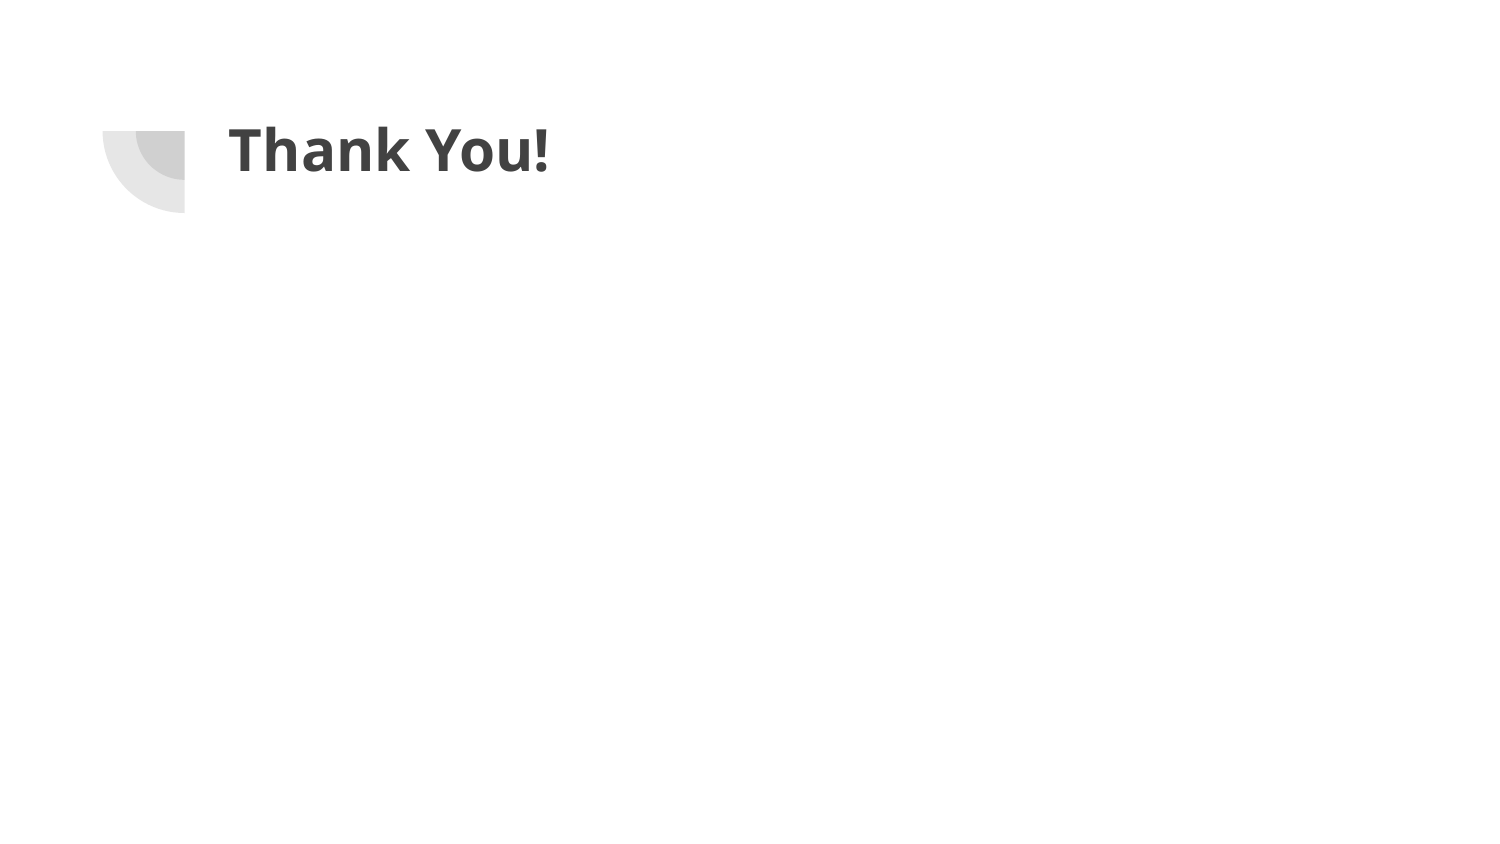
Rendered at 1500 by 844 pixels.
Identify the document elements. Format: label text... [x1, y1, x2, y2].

title Thank You! [213, 98, 1368, 263]
